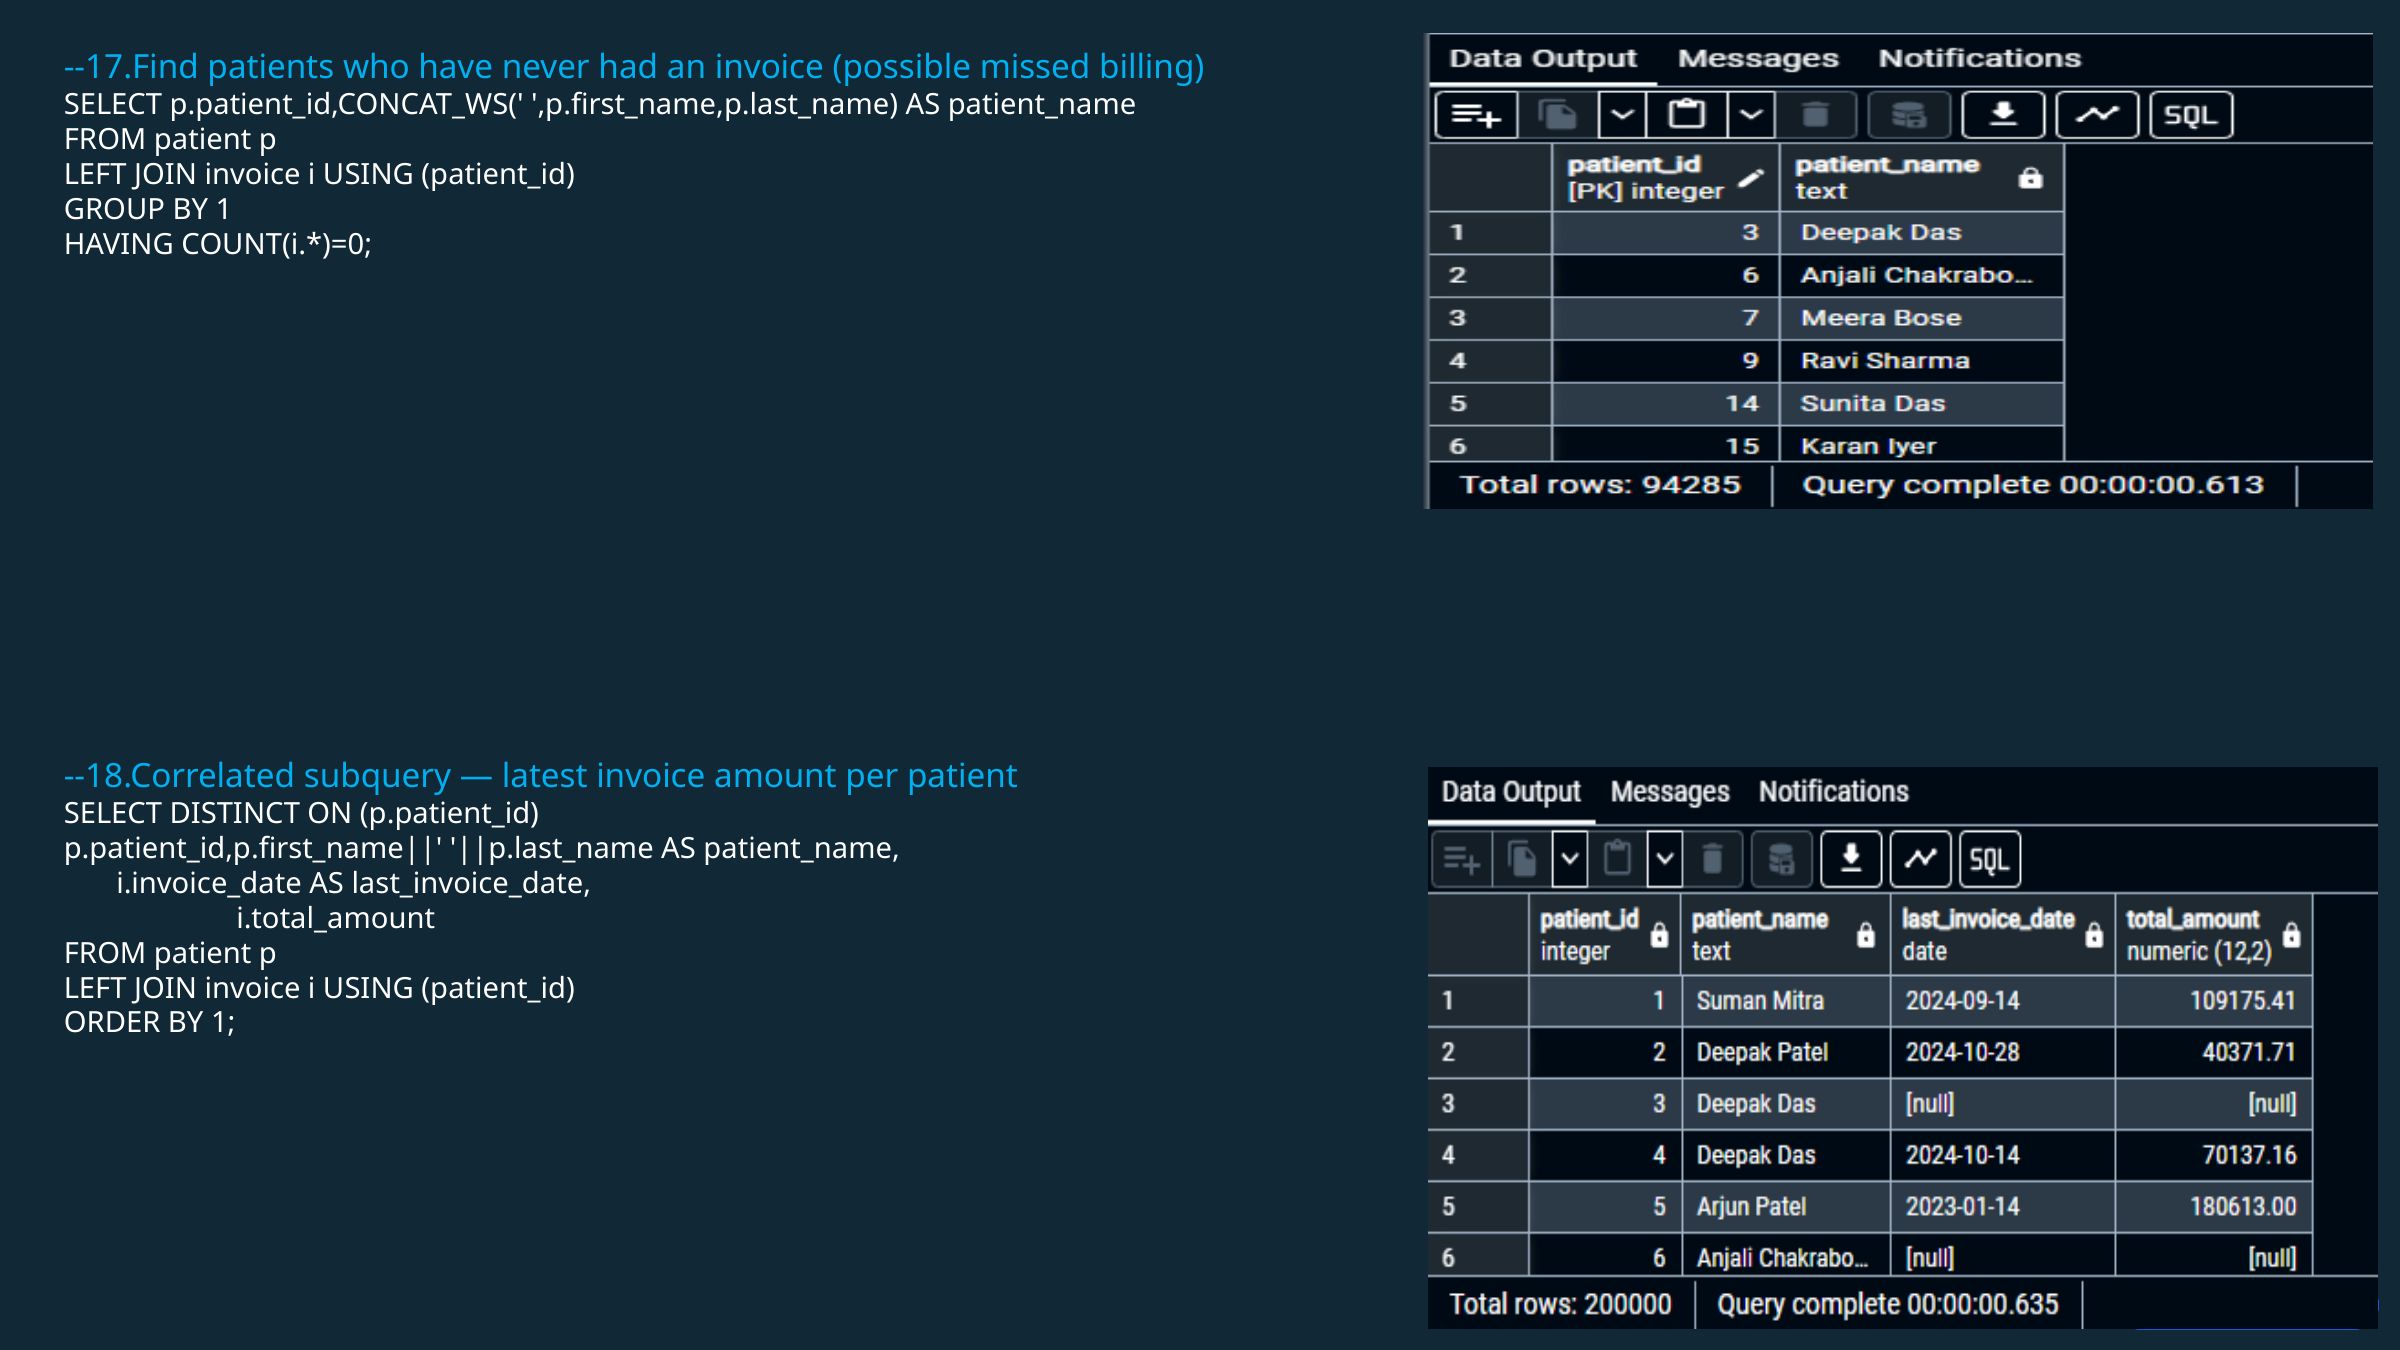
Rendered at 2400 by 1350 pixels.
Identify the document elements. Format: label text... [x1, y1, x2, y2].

text_box --17.Find patients who have never had an invoice (possible missed billing) SELECT p.patient_id,CONCAT_WS(' ',p.first_name,p.last_name) AS patient_name FROM patient p LEFT JOIN invoice i USING (patient_id) GROUP BY 1 HAVING COUNT(i.*)=0; [48, 38, 1315, 268]
picture [1428, 767, 2389, 1339]
picture [1423, 33, 2373, 509]
text_box --18.Correlated subquery — latest invoice amount per patient SELECT DISTINCT ON (p.patient_id) p.patient_id,p.first_name||' '||p.last_name AS patient_name, i.invoice_date AS last_invoice_date, i.total_amount FROM patient p LEFT JOIN invoice i USING (patient_id) ORDER BY 1; [48, 746, 1315, 1047]
